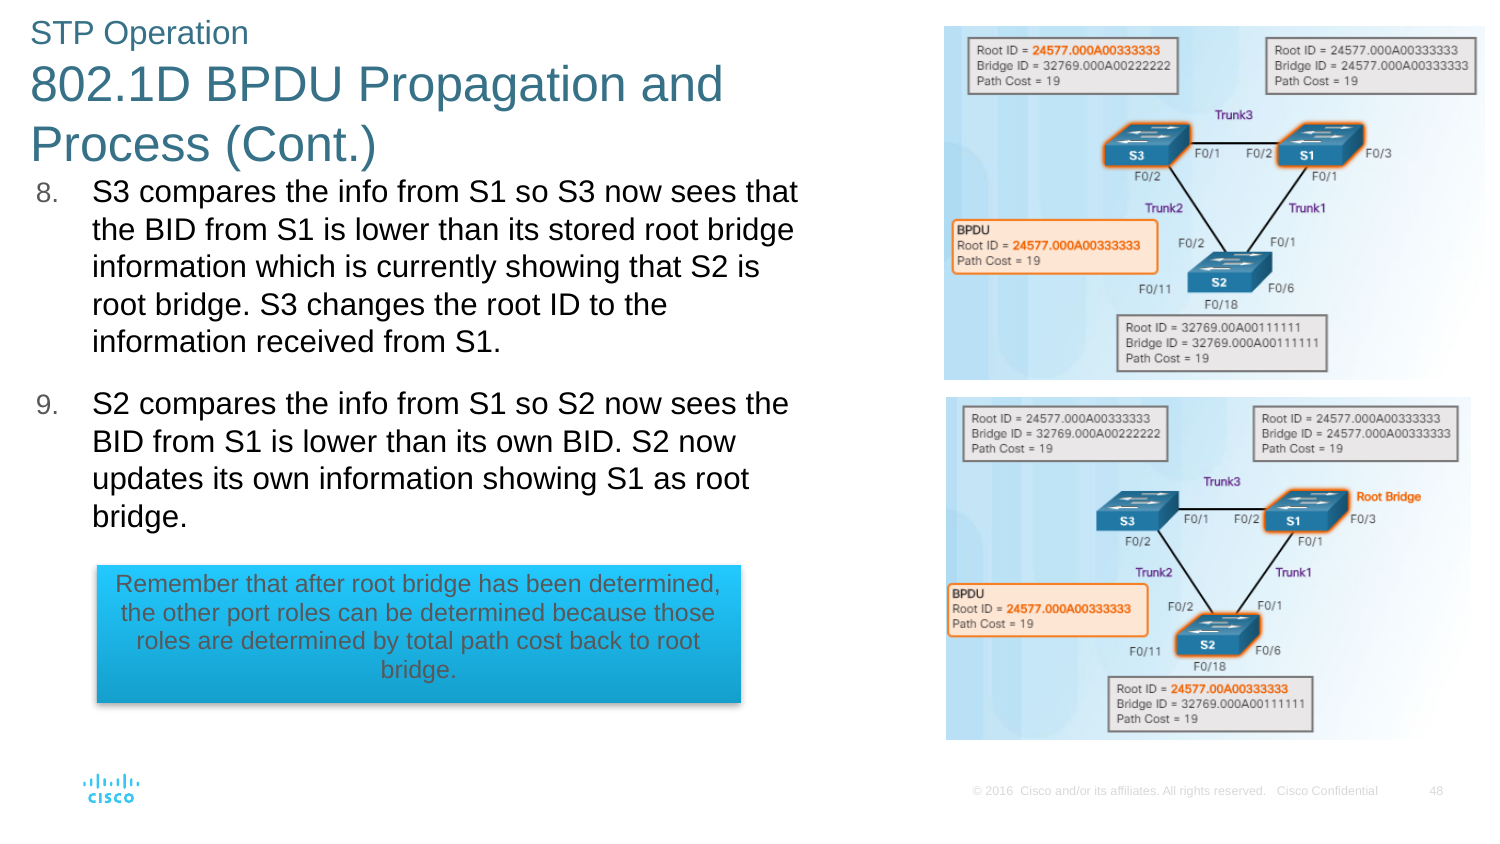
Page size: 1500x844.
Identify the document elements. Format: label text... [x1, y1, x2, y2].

picture [945, 396, 1471, 740]
text_box Remember that after root bridge has been determined, the other port roles can be determined because those roles are determined by total path cost back to root bridge. [96, 565, 741, 703]
picture [943, 26, 1485, 380]
title STP Operation 802.1D BPDU Propagation and Process (Cont.) [15, 28, 939, 154]
list S3 compares the info from S1 so S3 now sees that the BID from S1 is lower than its stored root bridge information which is currently showing that S2 is root bridge. S3 changes the root ID to the information received from S1. S2 compares the info from S1 so S2 now sees the BID from S1 is lower than its own BID. S2 now updates its own information showing S1 as root bridge. [20, 163, 853, 343]
